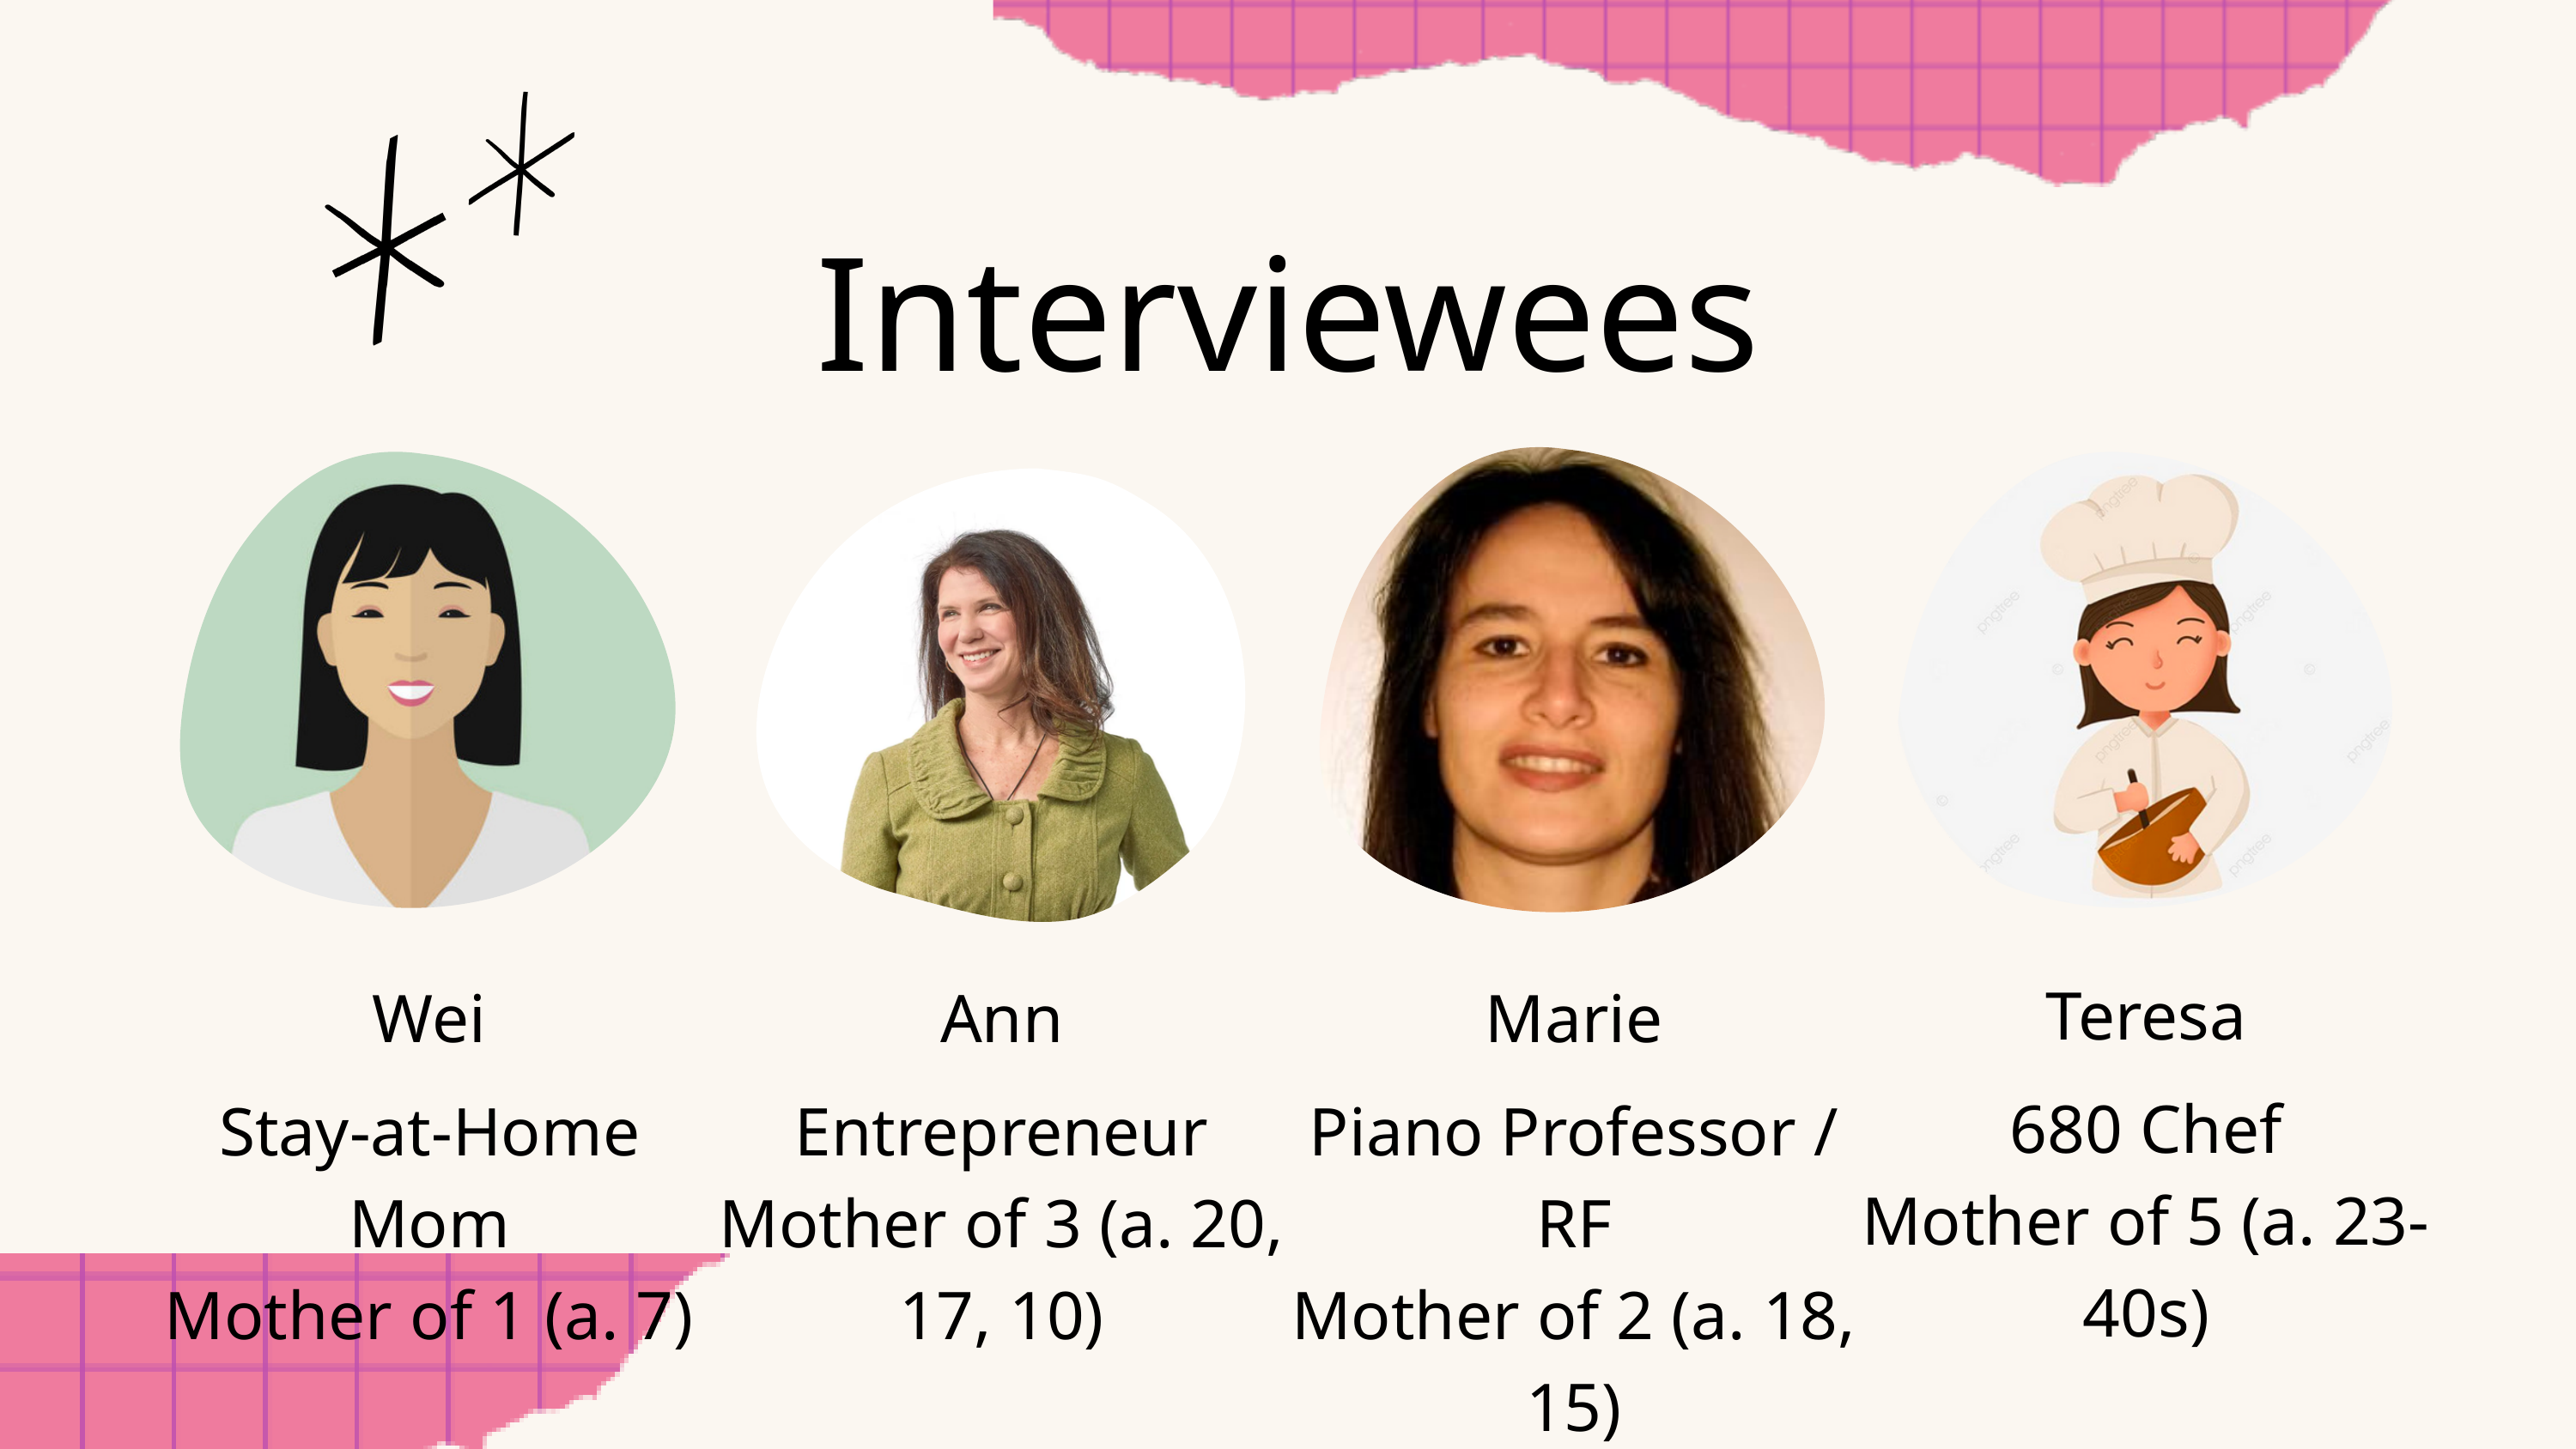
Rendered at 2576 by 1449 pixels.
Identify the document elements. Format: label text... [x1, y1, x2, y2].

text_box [1893, 441, 2399, 928]
text_box 680 Chef Mother of 5 (a. 23-40s) [1862, 1074, 2432, 1350]
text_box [716, 433, 1287, 1255]
text_box Interviewees [745, 182, 1831, 403]
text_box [144, 441, 712, 1255]
text_box [466, 88, 578, 239]
text_box Teresa [1863, 961, 2432, 1053]
text_box [0, 1253, 730, 1449]
text_box [291, 131, 483, 348]
text_box [993, 0, 2414, 187]
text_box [1289, 437, 1859, 1254]
